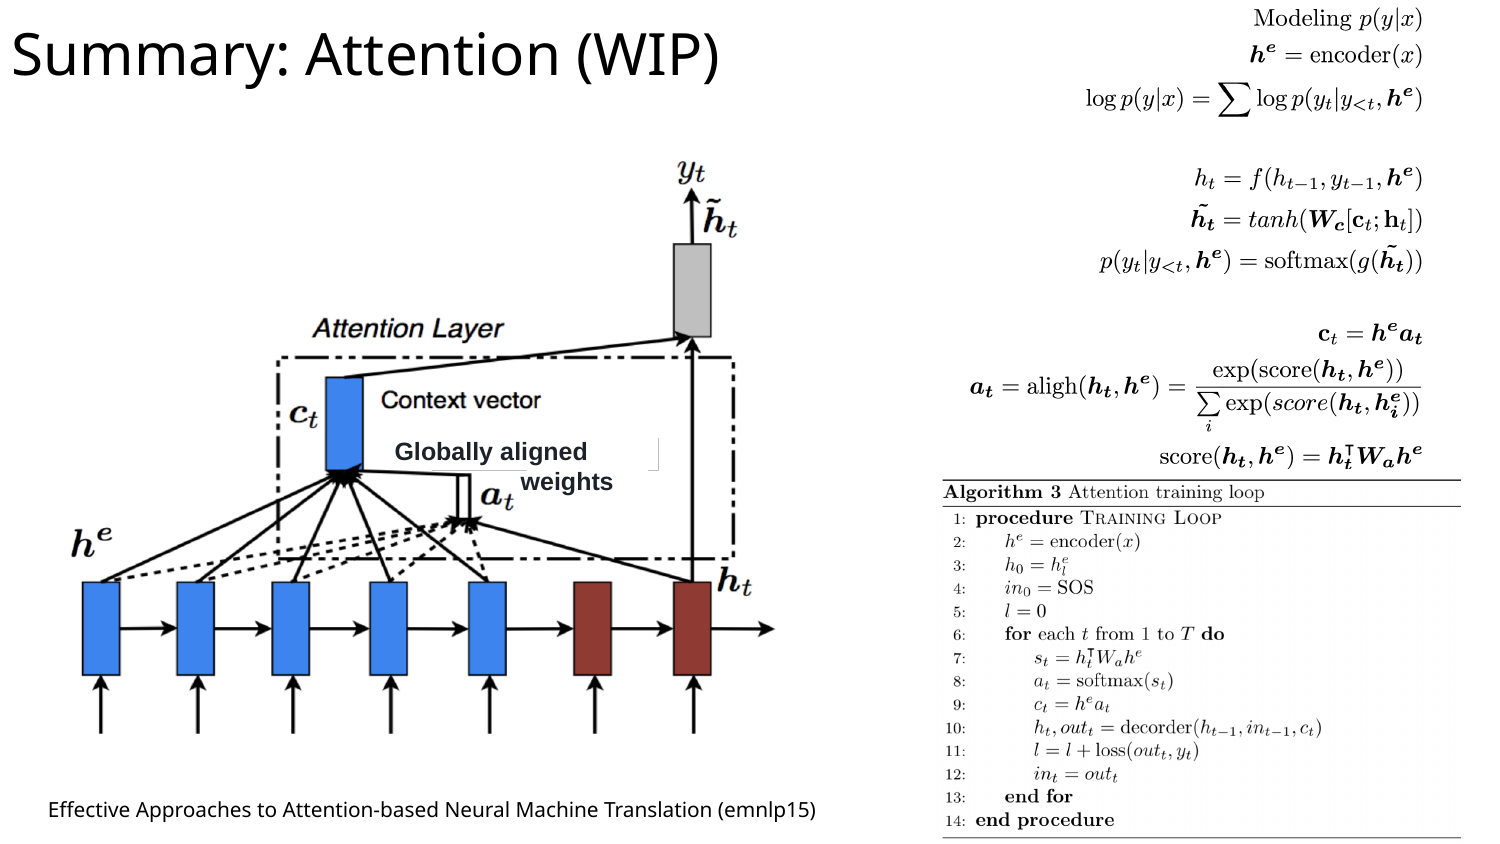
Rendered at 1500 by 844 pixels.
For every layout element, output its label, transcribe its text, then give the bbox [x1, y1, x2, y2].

text_box Effective Approaches to Attention-based Neural Machine Translation (emnlp15) [33, 773, 926, 844]
picture [24, 122, 787, 749]
picture [931, 7, 1461, 844]
title Summary: Attention (WIP) [5, 7, 727, 98]
